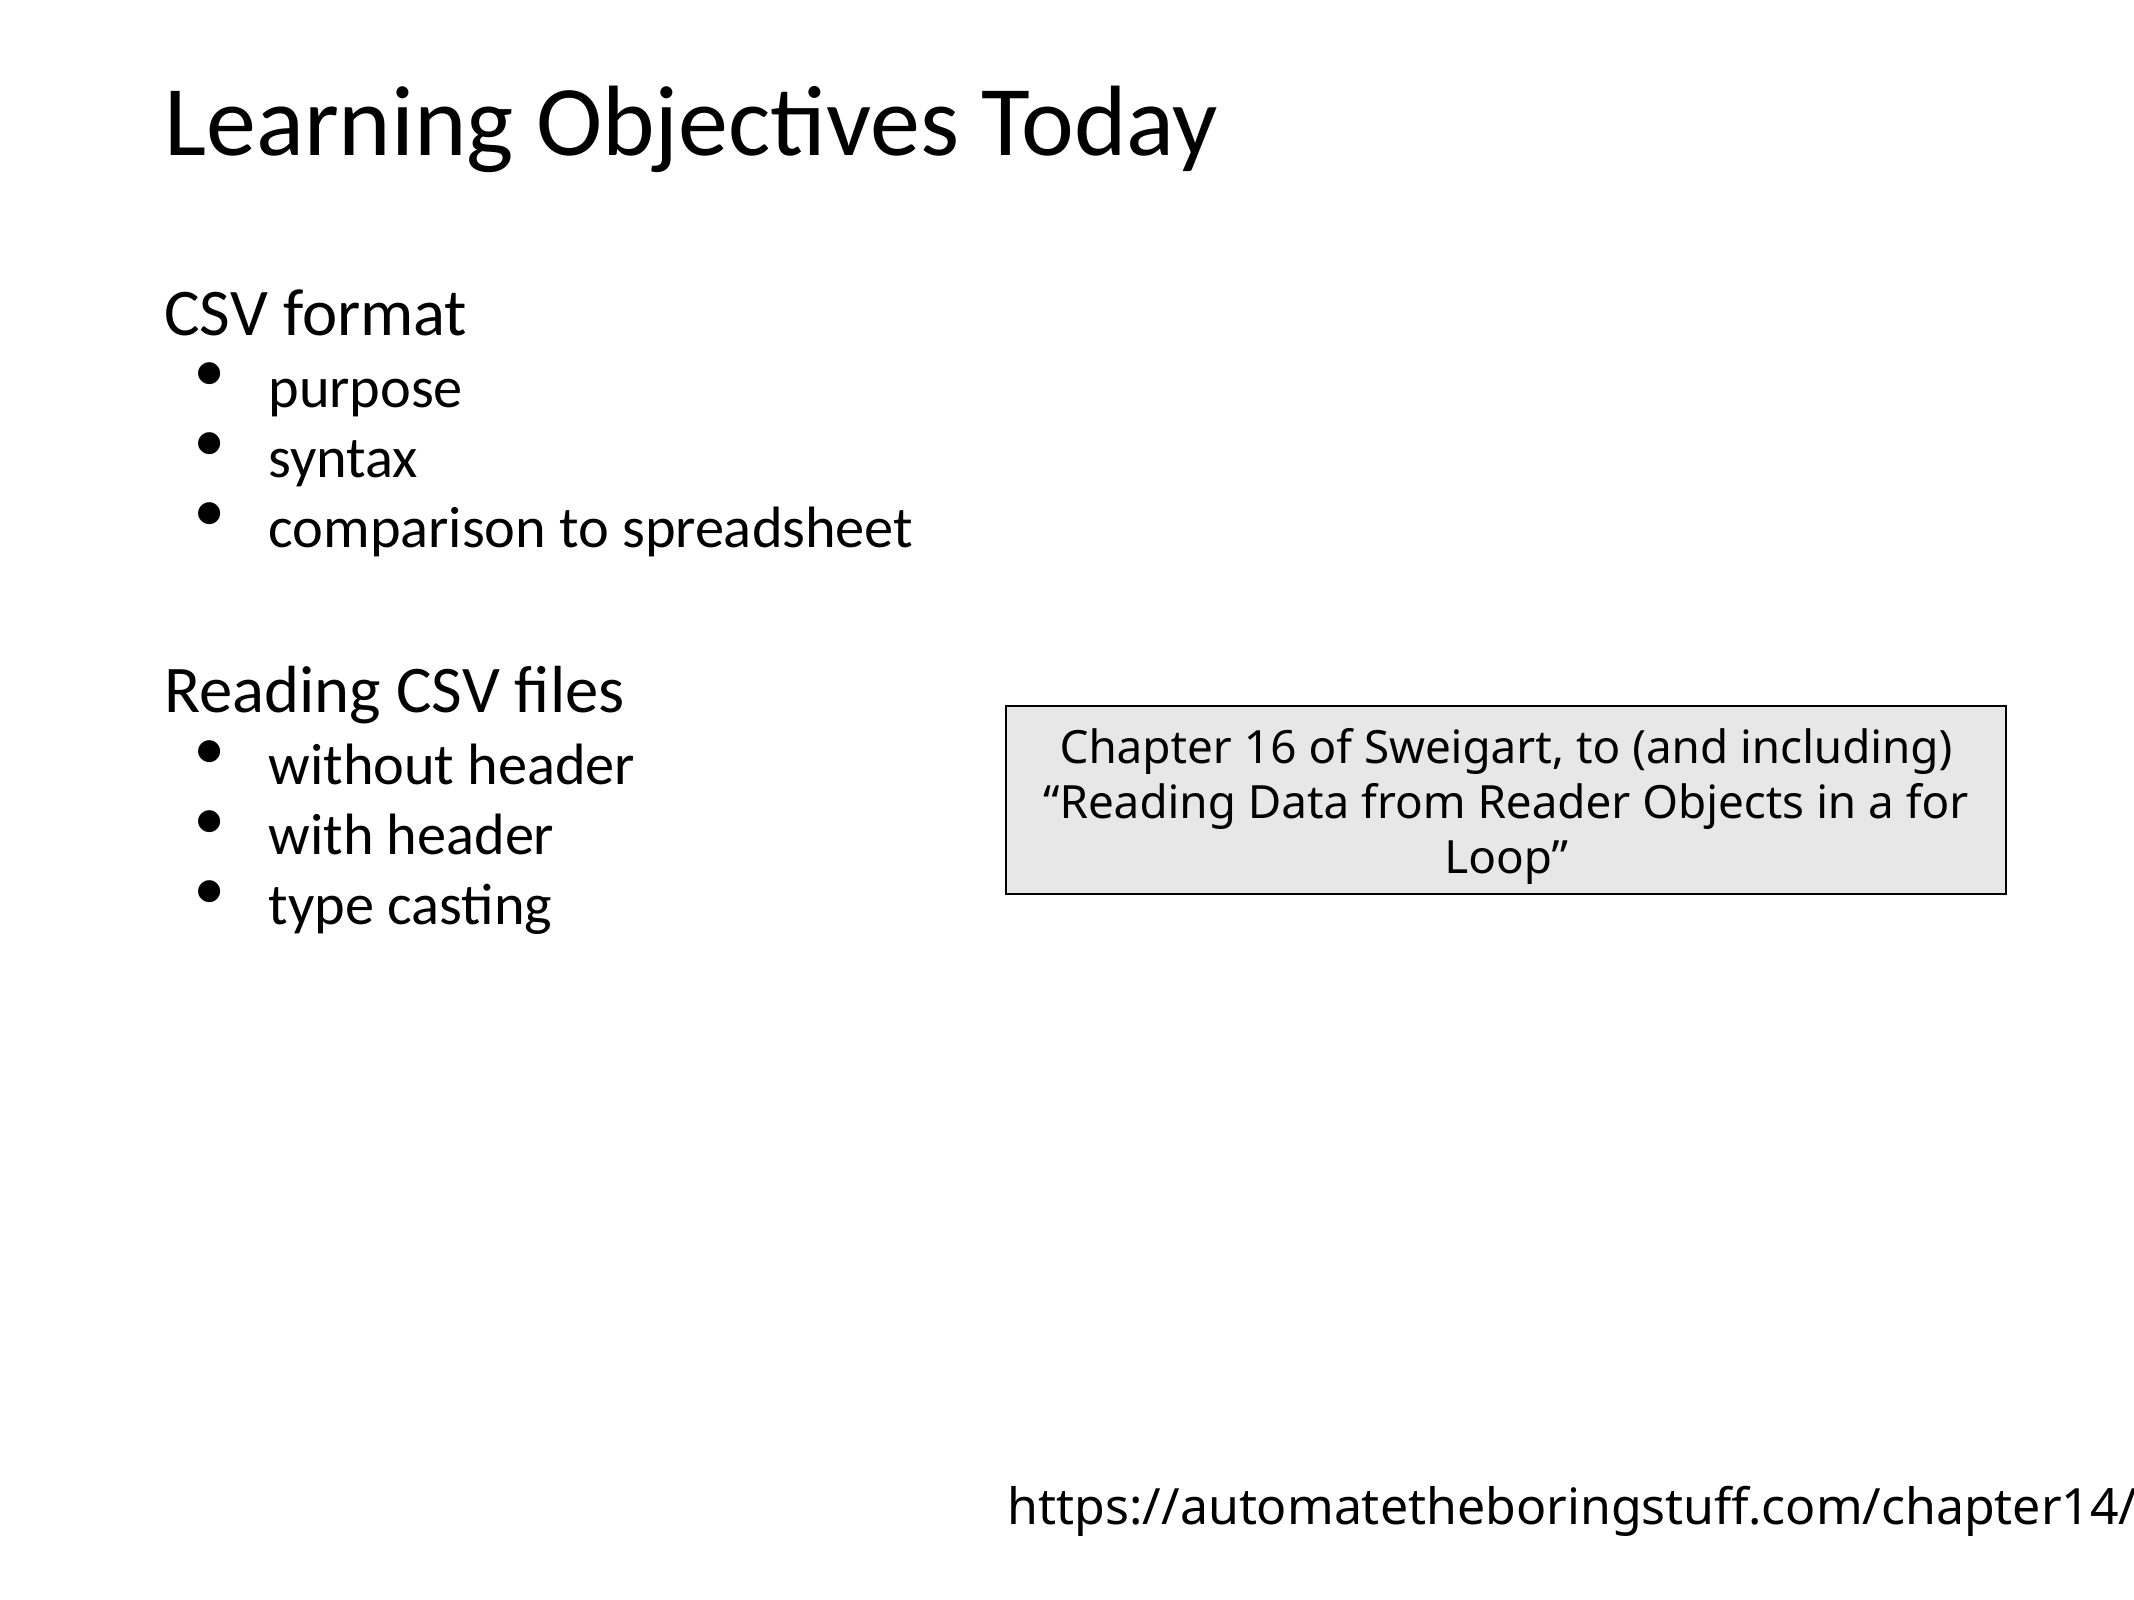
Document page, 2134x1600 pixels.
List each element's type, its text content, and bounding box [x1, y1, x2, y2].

text_box Chapter 16 of Sweigart, to (and including) “Reading Data from Reader Objects in a for Loop” [1005, 706, 2007, 894]
list CSV format purpose syntax comparison to spreadsheet Reading CSV files without header with header type casting [155, 259, 1978, 1529]
title Learning Objectives Today [155, 41, 1978, 191]
text_box https://automatetheboringstuff.com/chapter14/ [999, 1466, 2134, 1543]
